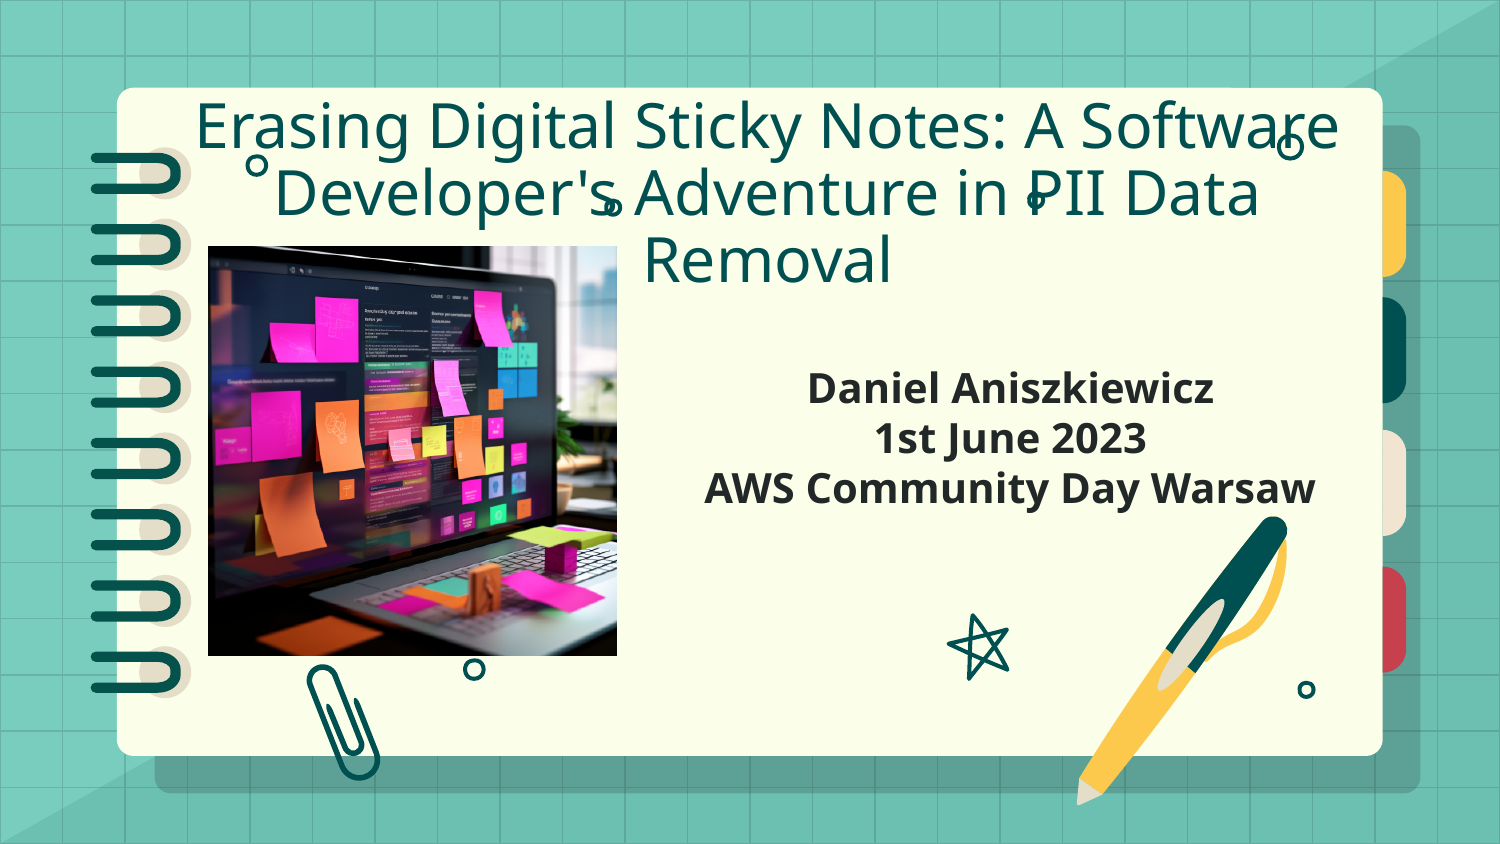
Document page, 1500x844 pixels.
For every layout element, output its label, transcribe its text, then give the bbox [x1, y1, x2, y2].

picture [208, 246, 618, 656]
list Daniel Aniszkiewicz 1st June 2023 AWS Community Day Warsaw [623, 346, 1439, 447]
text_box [1157, 493, 1224, 844]
title Erasing Digital Sticky Notes: A Software Developer's Adventure in PII Data Removal [159, 79, 1378, 312]
